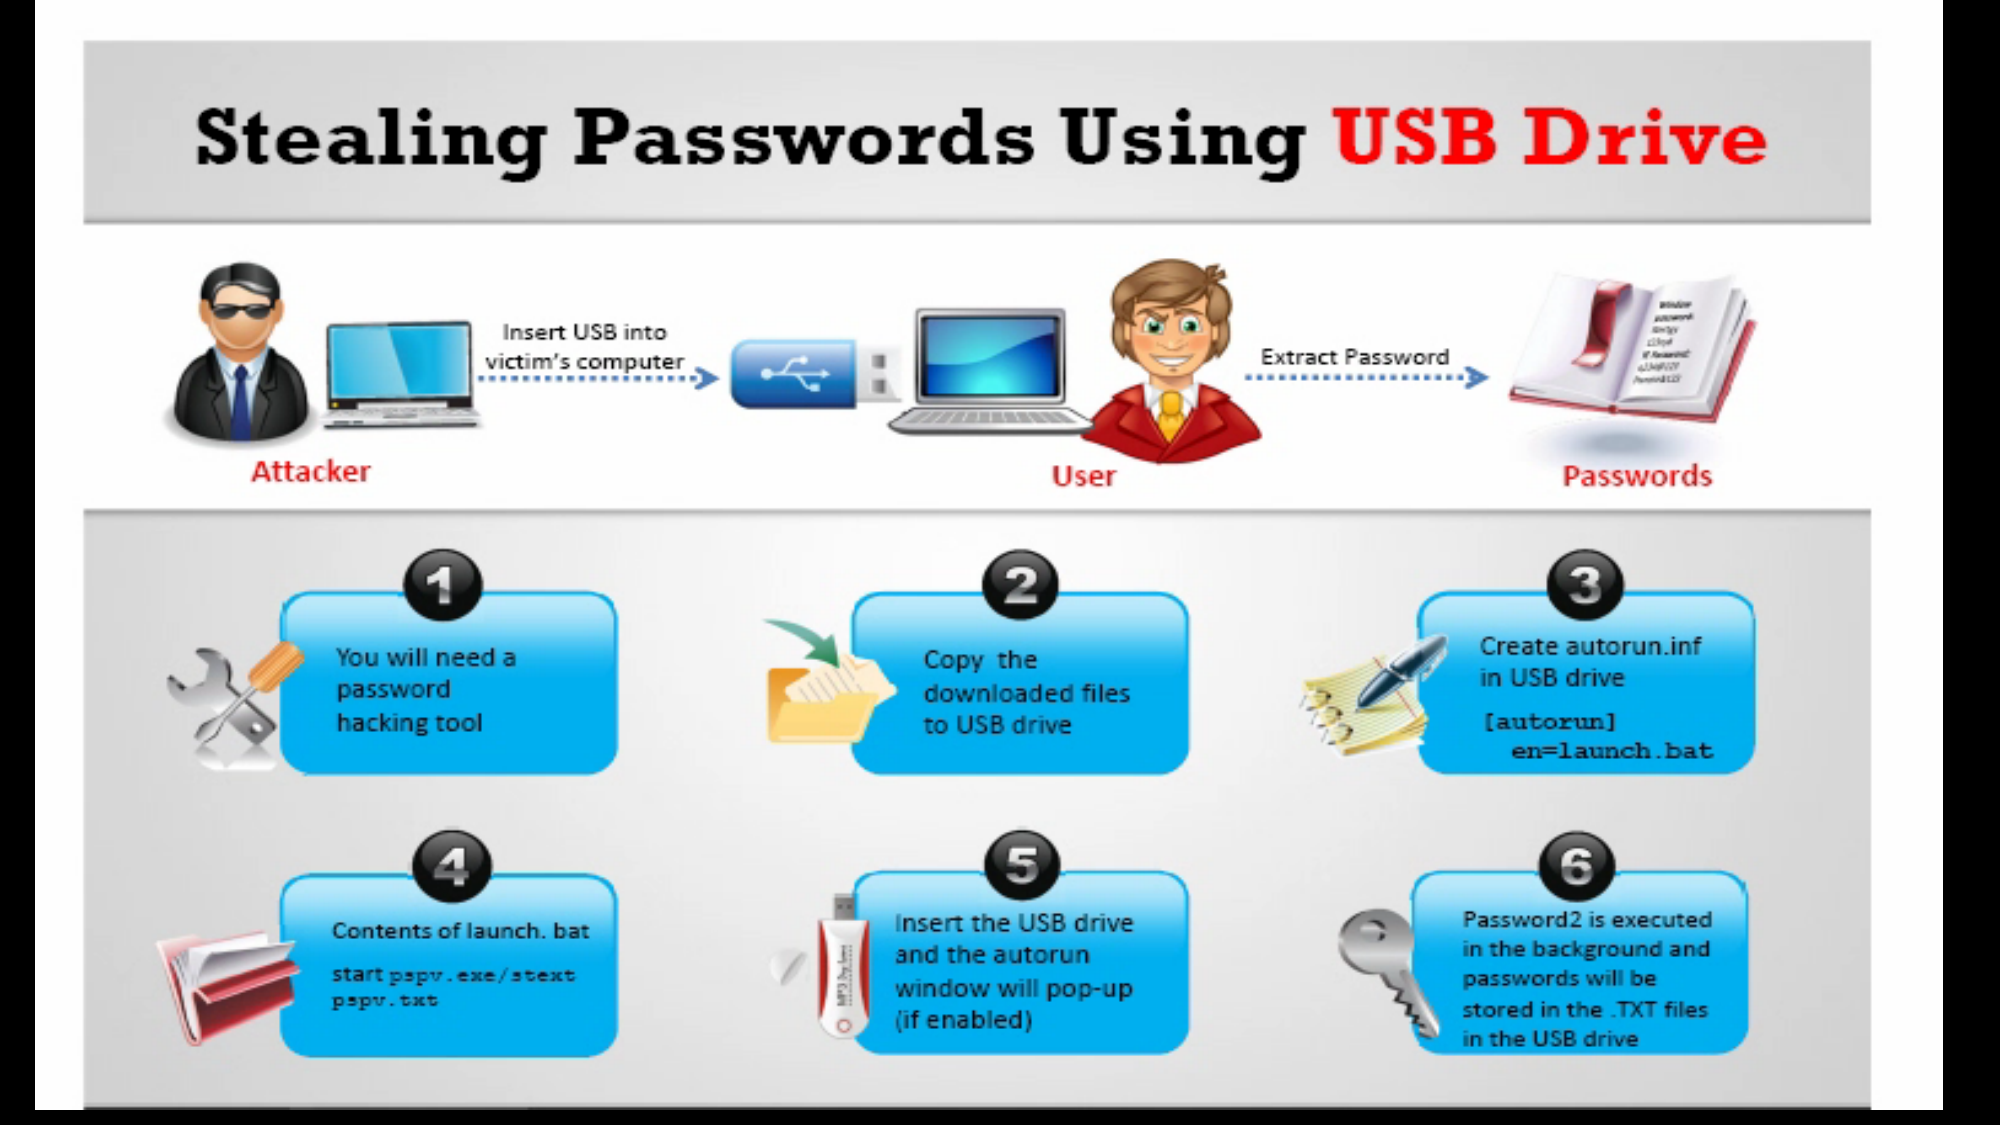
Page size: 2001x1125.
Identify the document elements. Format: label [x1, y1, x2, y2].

list [35, 0, 1943, 1110]
